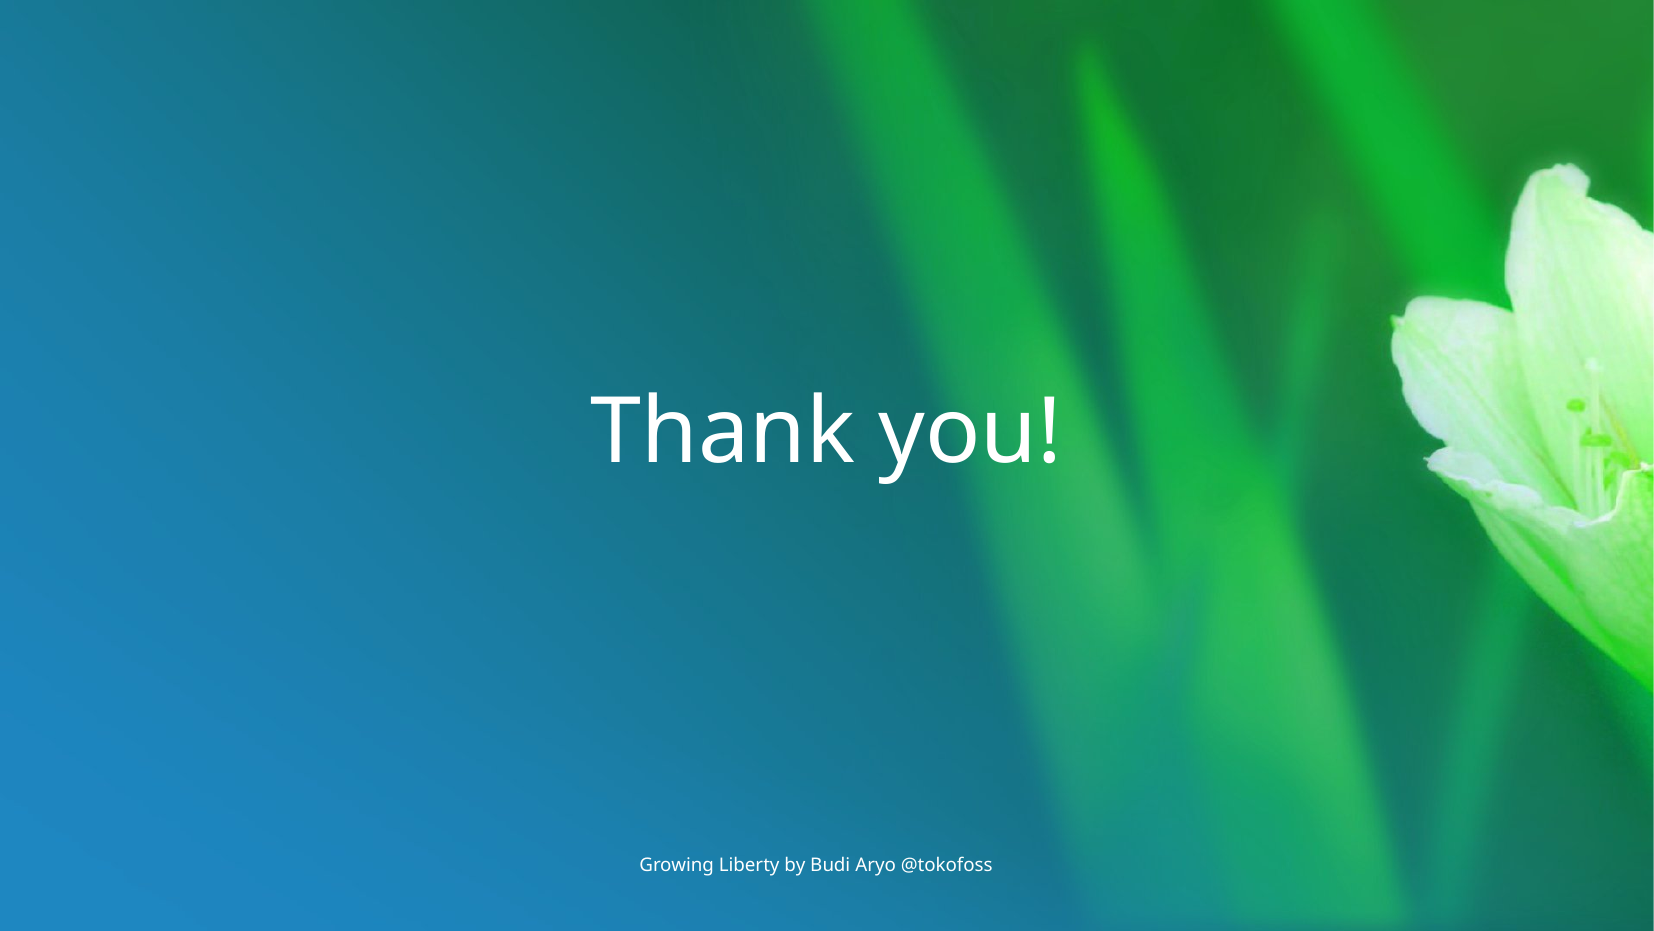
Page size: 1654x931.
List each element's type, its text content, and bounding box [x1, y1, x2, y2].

text_box Thank you! [82, 363, 1571, 488]
picture [0, 0, 1654, 931]
text_box Growing Liberty by Budi Aryo @tokofoss [71, 845, 1560, 883]
